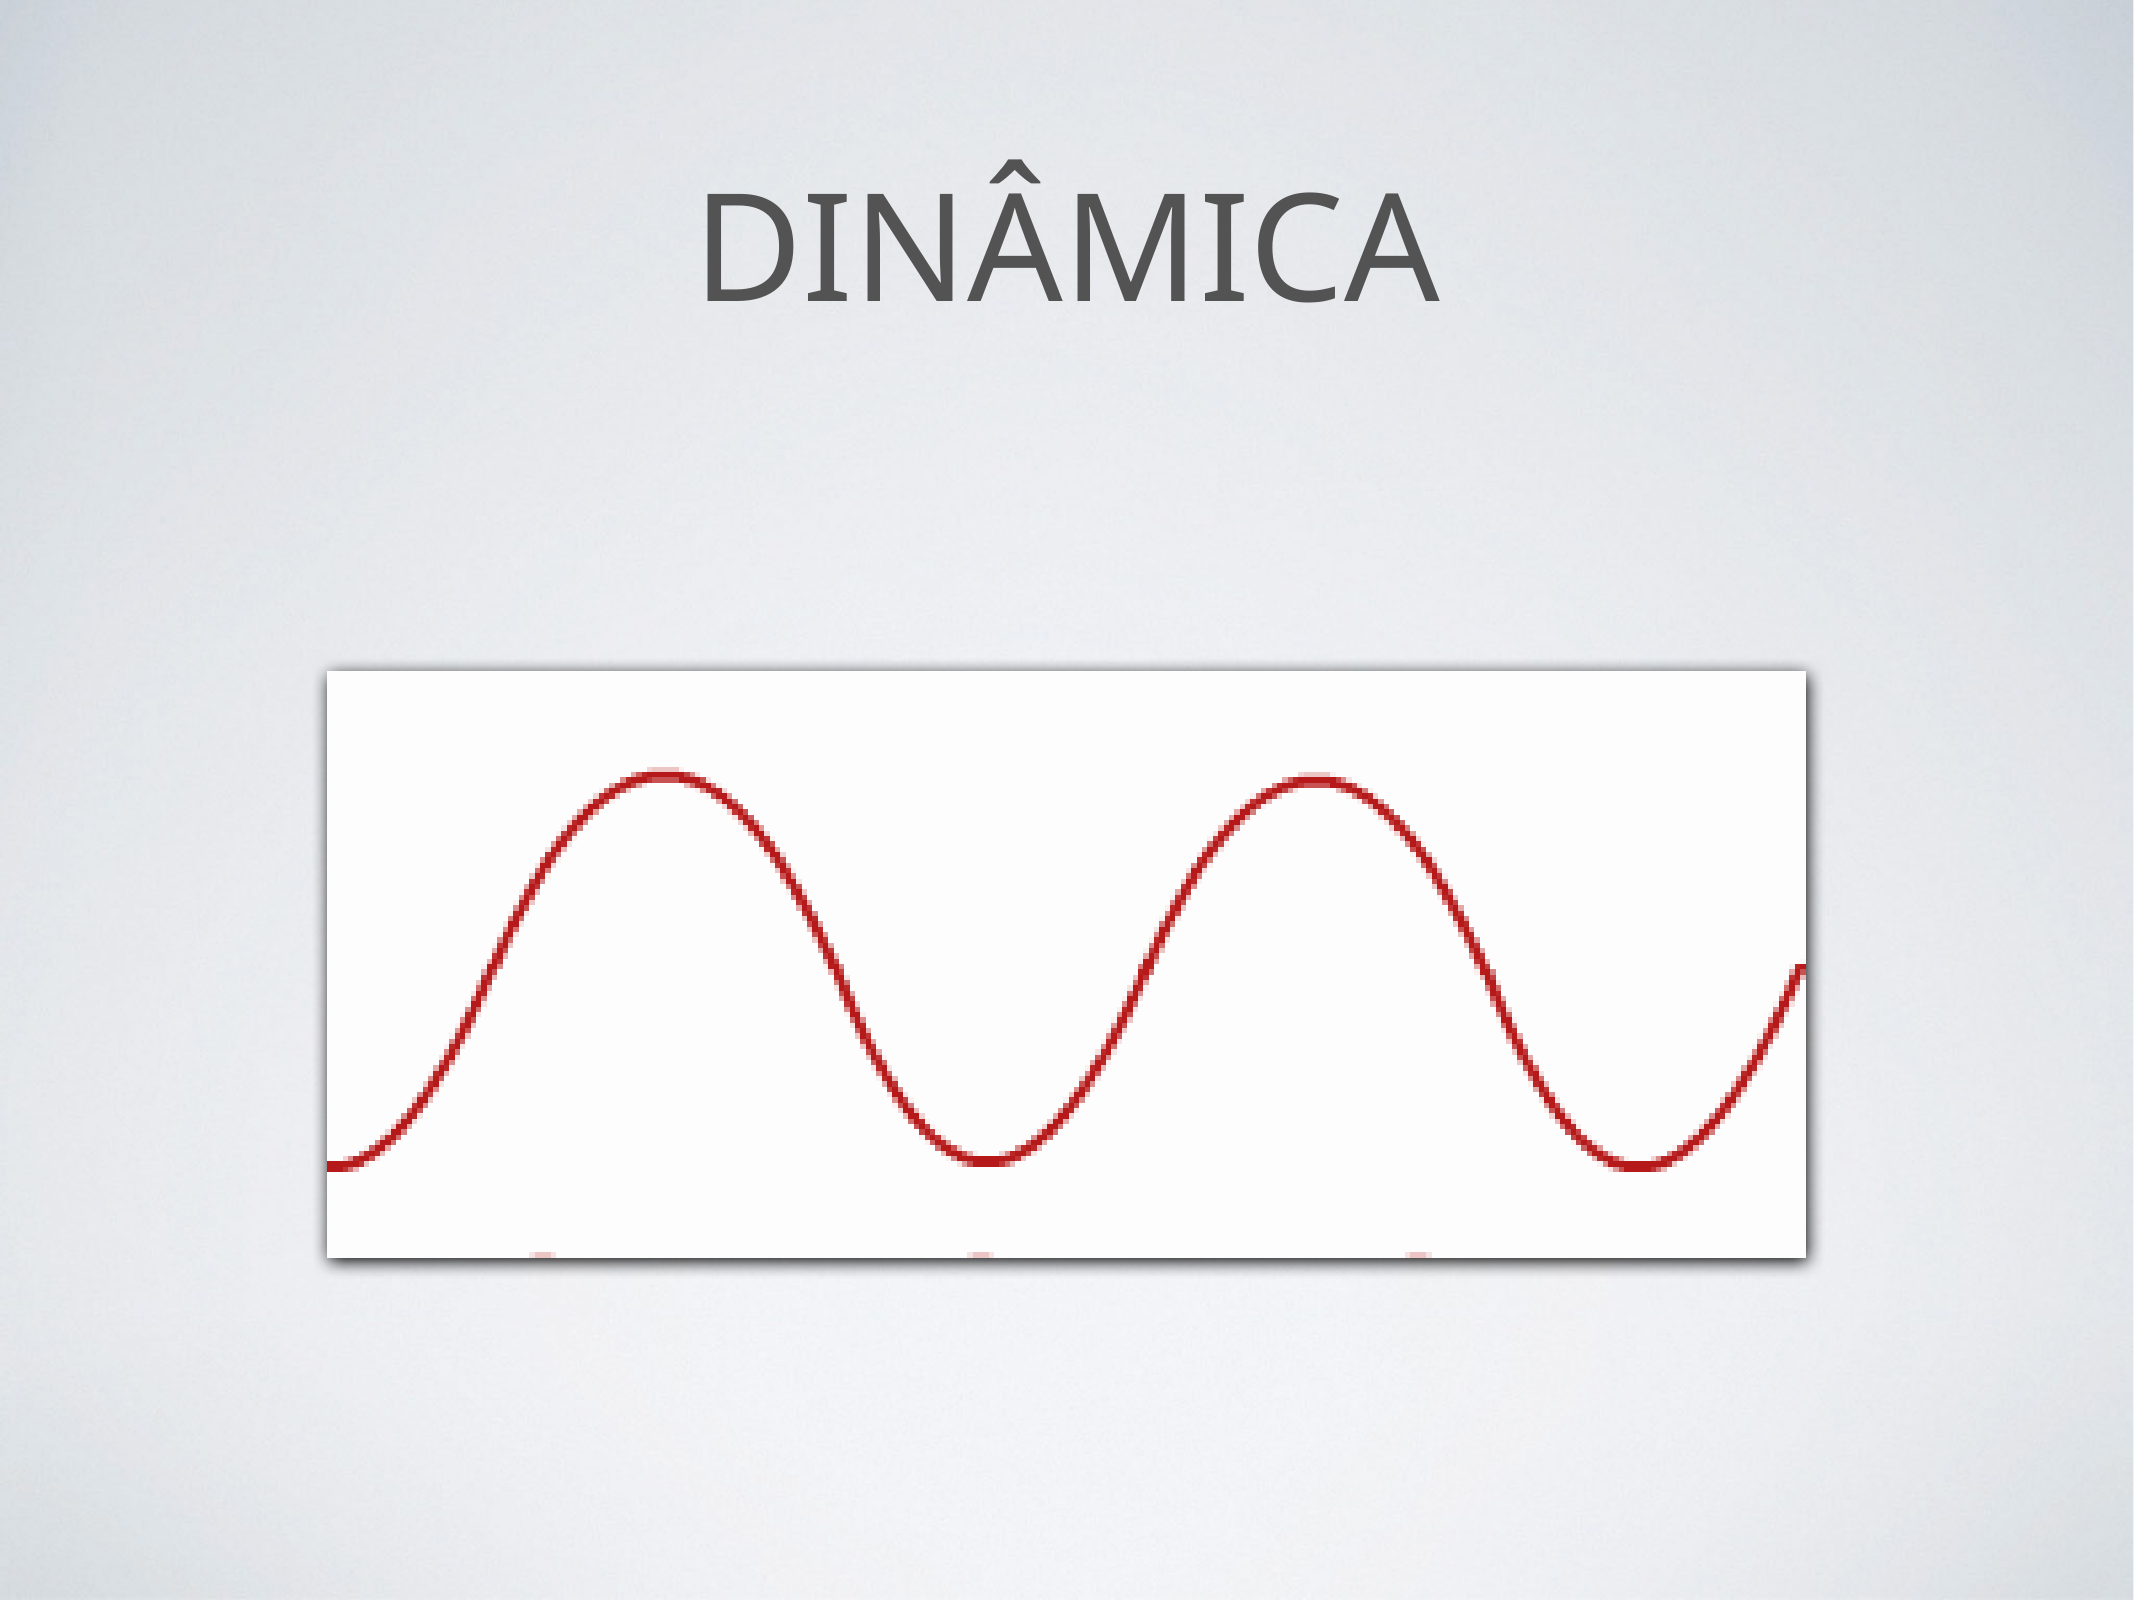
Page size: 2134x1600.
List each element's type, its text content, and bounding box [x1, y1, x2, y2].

picture [0, 0, 2134, 1600]
title Dinâmica [57, 41, 2076, 443]
